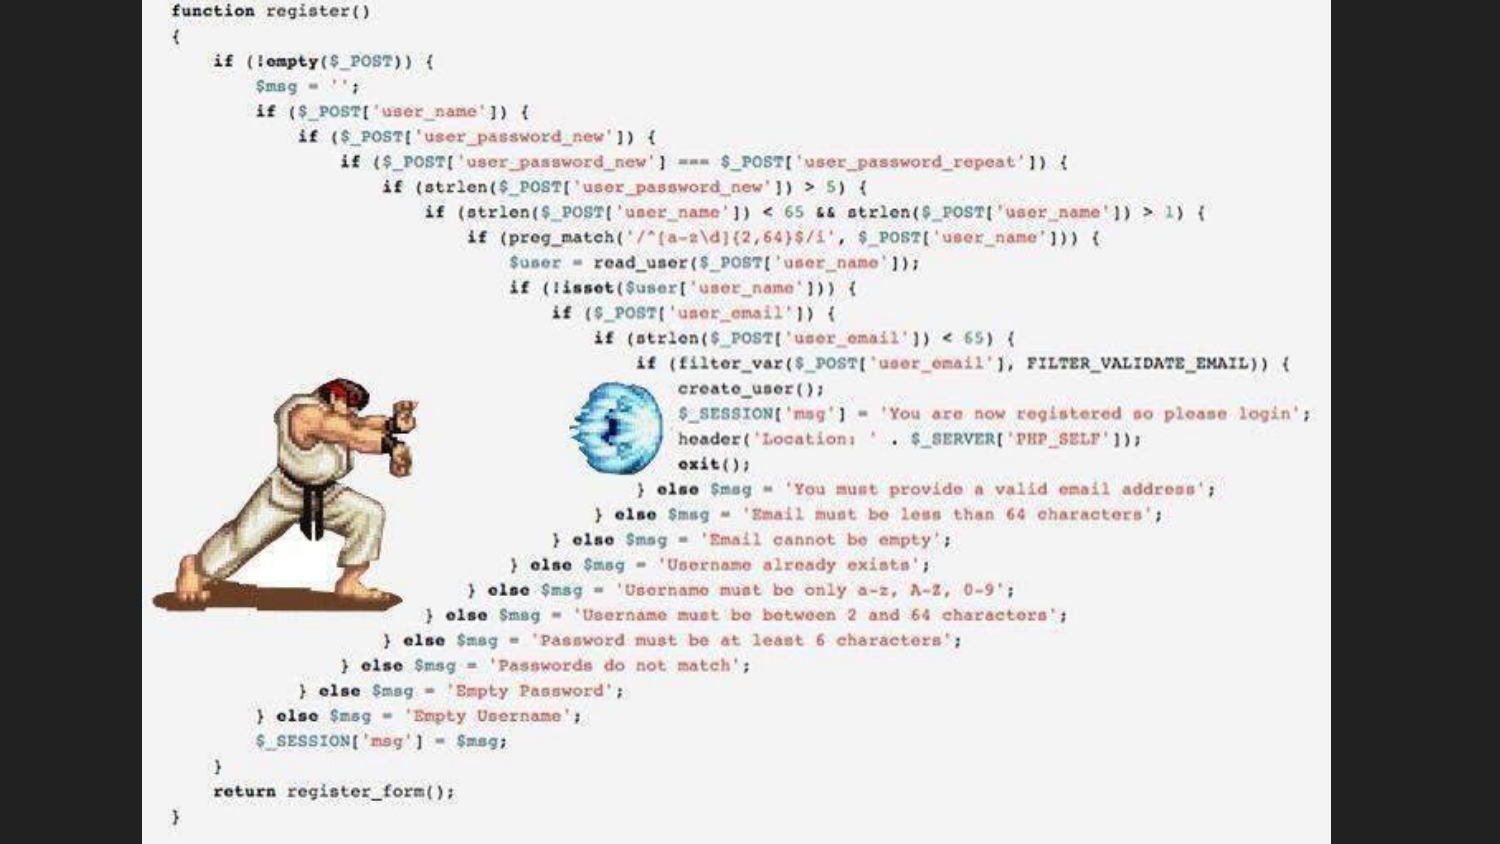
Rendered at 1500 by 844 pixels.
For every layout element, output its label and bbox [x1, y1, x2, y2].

picture [141, 0, 1332, 844]
